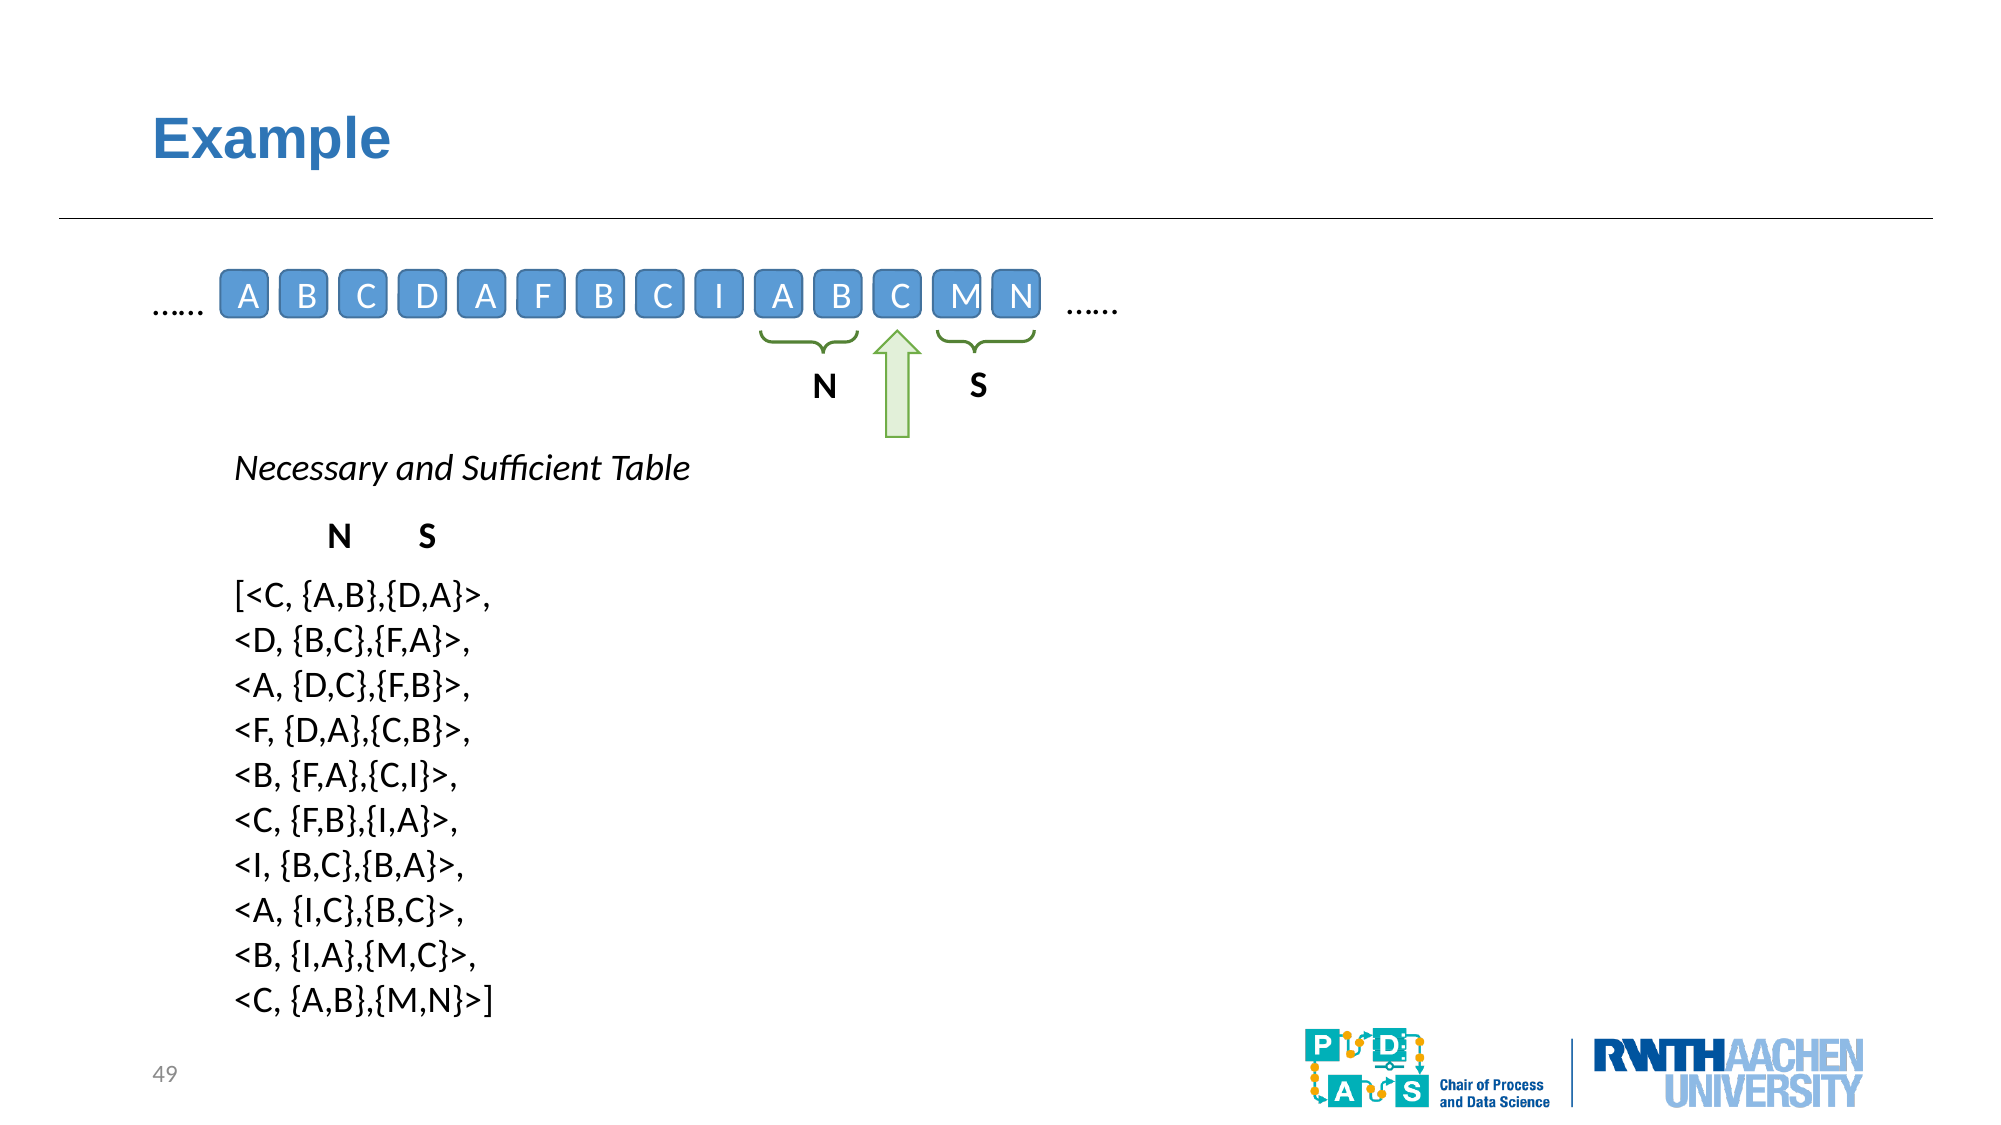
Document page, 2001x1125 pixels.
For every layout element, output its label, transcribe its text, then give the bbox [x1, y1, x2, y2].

slide_number 49 [137, 1042, 588, 1103]
title Example [137, 59, 1863, 219]
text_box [137, 269, 1267, 1033]
picture [1283, 1004, 1885, 1125]
